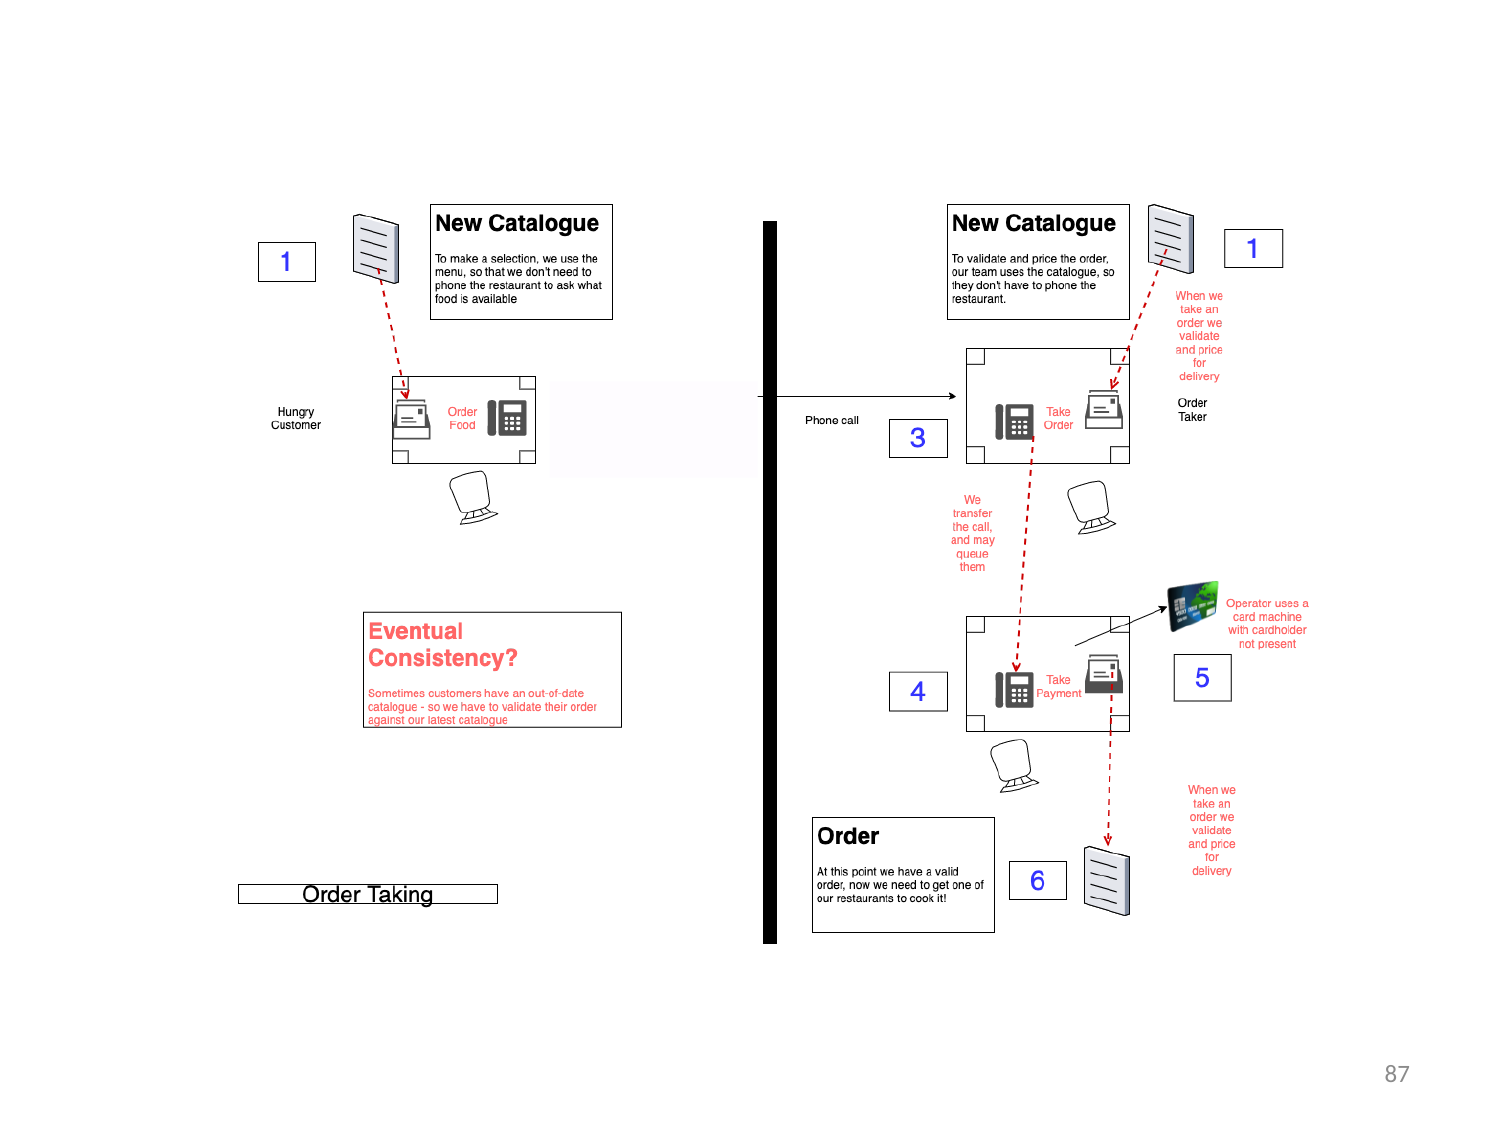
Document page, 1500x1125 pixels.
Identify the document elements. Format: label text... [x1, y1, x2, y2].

slide_number 87 [1074, 1042, 1425, 1103]
picture [238, 194, 1312, 944]
